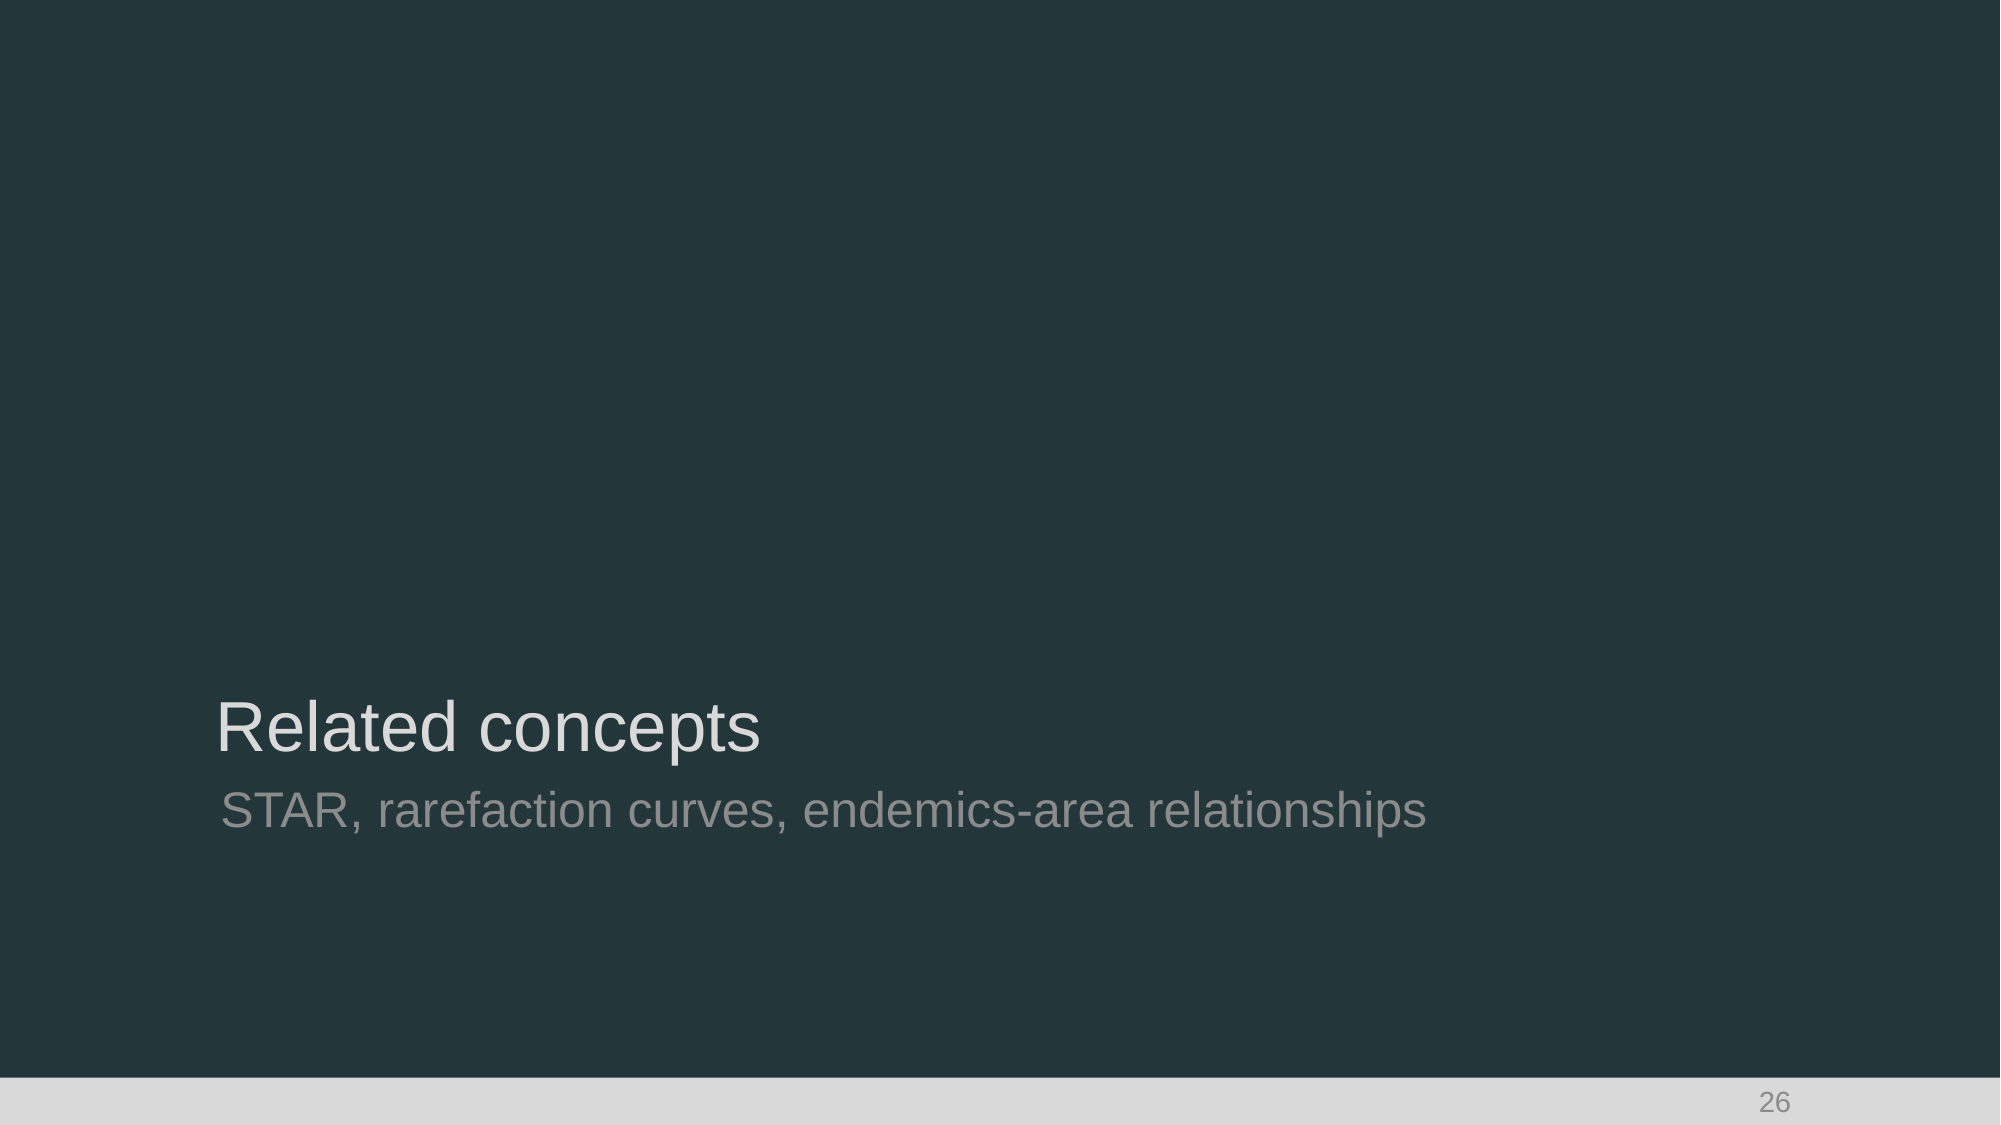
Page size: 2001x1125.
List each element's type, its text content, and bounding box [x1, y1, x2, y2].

list STAR, rarefaction curves, endemics-area relationships [205, 776, 1931, 1023]
slide_number 26 [1550, 1077, 2000, 1125]
footer [0, 1077, 1550, 1125]
title Related concepts [200, 306, 1926, 775]
